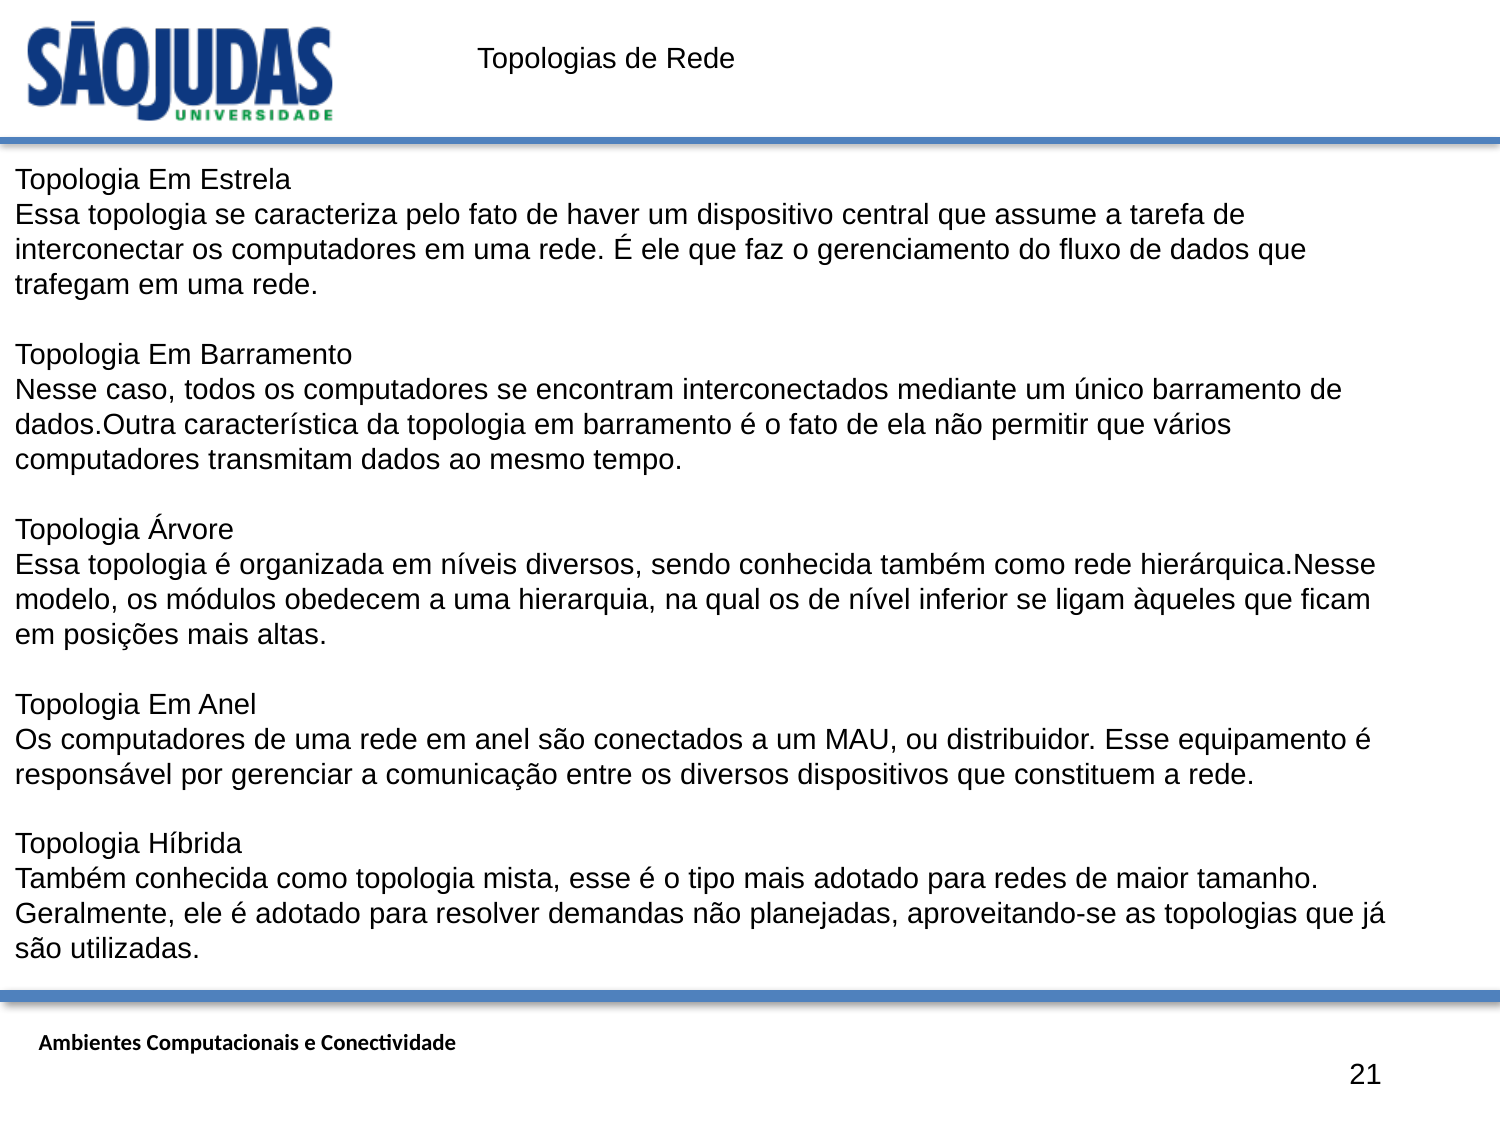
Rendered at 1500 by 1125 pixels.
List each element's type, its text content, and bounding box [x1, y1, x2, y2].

slide_number 21 [1059, 1042, 1397, 1103]
text_box Topologia Em Estrela Essa topologia se caracteriza pelo fato de haver um dispositivo central que assume a tarefa de interconectar os computadores em uma rede. É ele que faz o gerenciamento do fluxo de dados que trafegam em uma rede. Topologia Em Barramento Nesse caso, todos os computadores se encontram interconectados mediante um único barramento de dados.Outra característica da topologia em barramento é o fato de ela não permitir que vários computadores transmitam dados ao mesmo tempo. Topologia Árvore Essa topologia é organizada em níveis diversos, sendo conhecida também como rede hierárquica.Nesse modelo, os módulos obedecem a uma hierarquia, na qual os de nível inferior se ligam àqueles que ficam em posições mais altas. Topologia Em Anel Os computadores de uma rede em anel são conectados a um MAU, ou distribuidor. Esse equipamento é responsável por gerenciar a comunicação entre os diversos dispositivos que constituem a rede. Topologia Híbrida Também conhecida como topologia mista, esse é o tipo mais adotado para redes de maior tamanho. Geralmente, ele é adotado para resolver demandas não planejadas, aproveitando-se as topologias que já são utilizadas. [0, 153, 1431, 1007]
picture [23, 0, 336, 129]
title Topologias de Rede [461, 0, 1480, 118]
